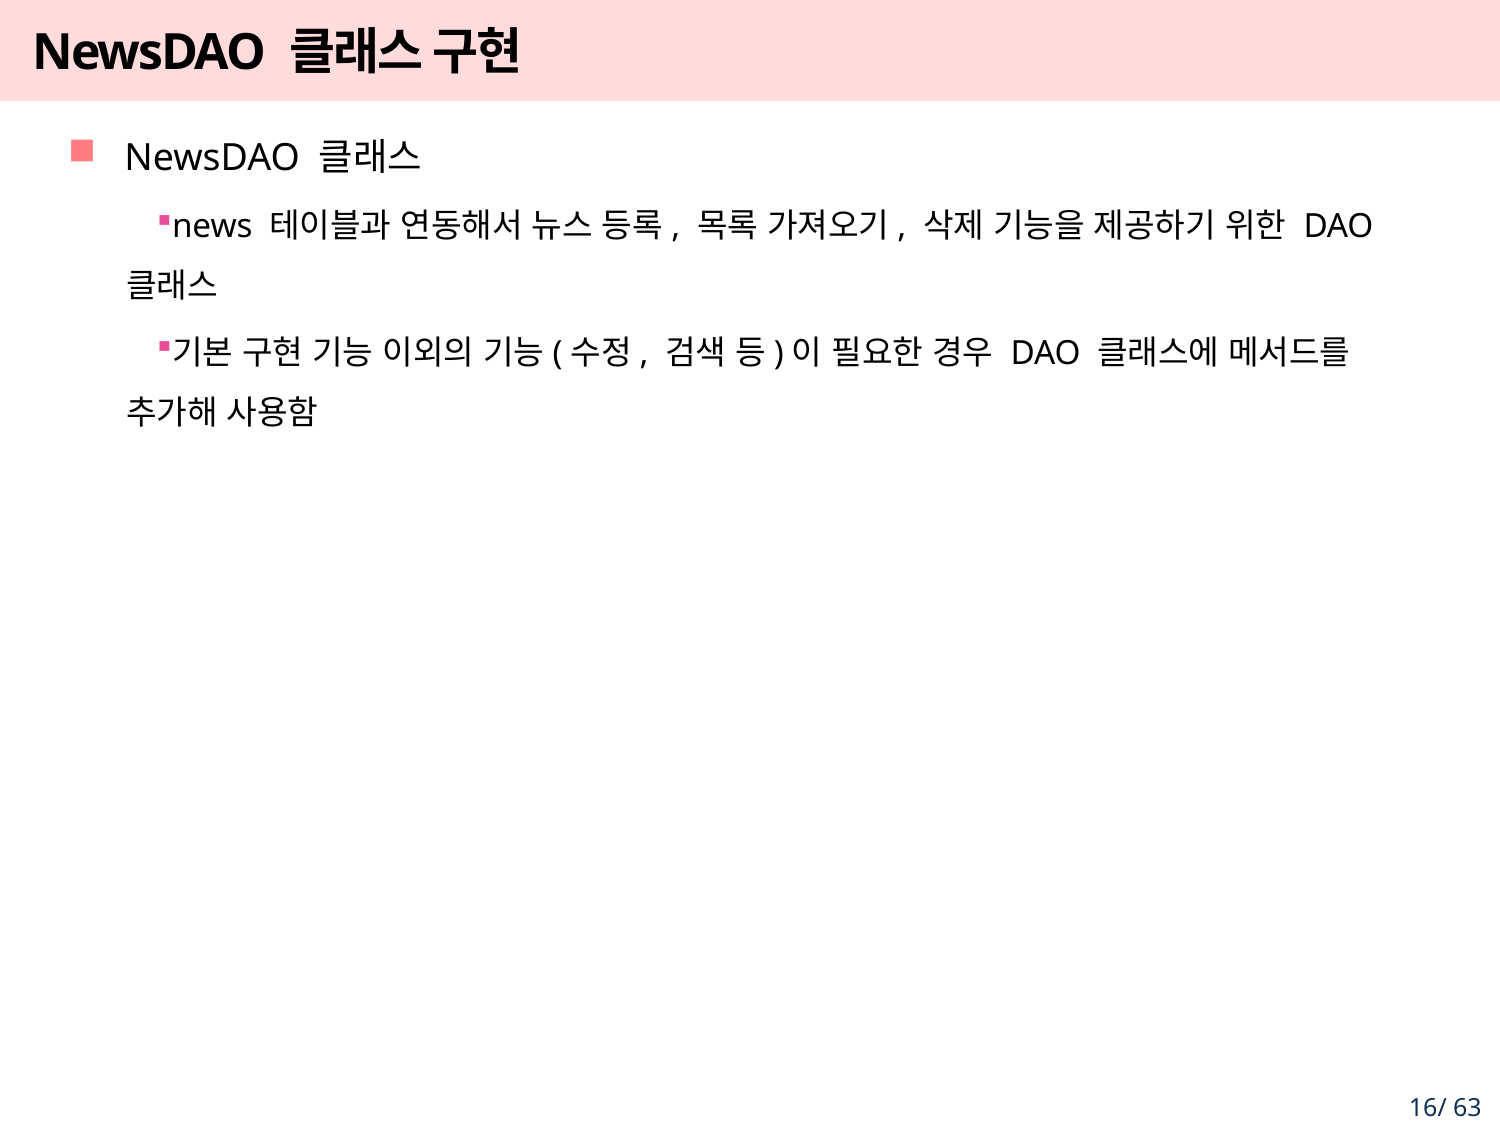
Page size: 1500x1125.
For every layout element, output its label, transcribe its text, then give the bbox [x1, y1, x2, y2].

list NewsDAO 클래스 news 테이블과 연동해서 뉴스 등록, 목록 가져오기, 삭제 기능을 제공하기 위한 DAO 클래스 기본 구현 기능 이외의 기능(수정, 검색 등)이 필요한 경우 DAO 클래스에 메서드를 추가해 사용함 [53, 125, 1425, 1005]
title NewsDAO 클래스 구현 [17, 10, 1295, 89]
